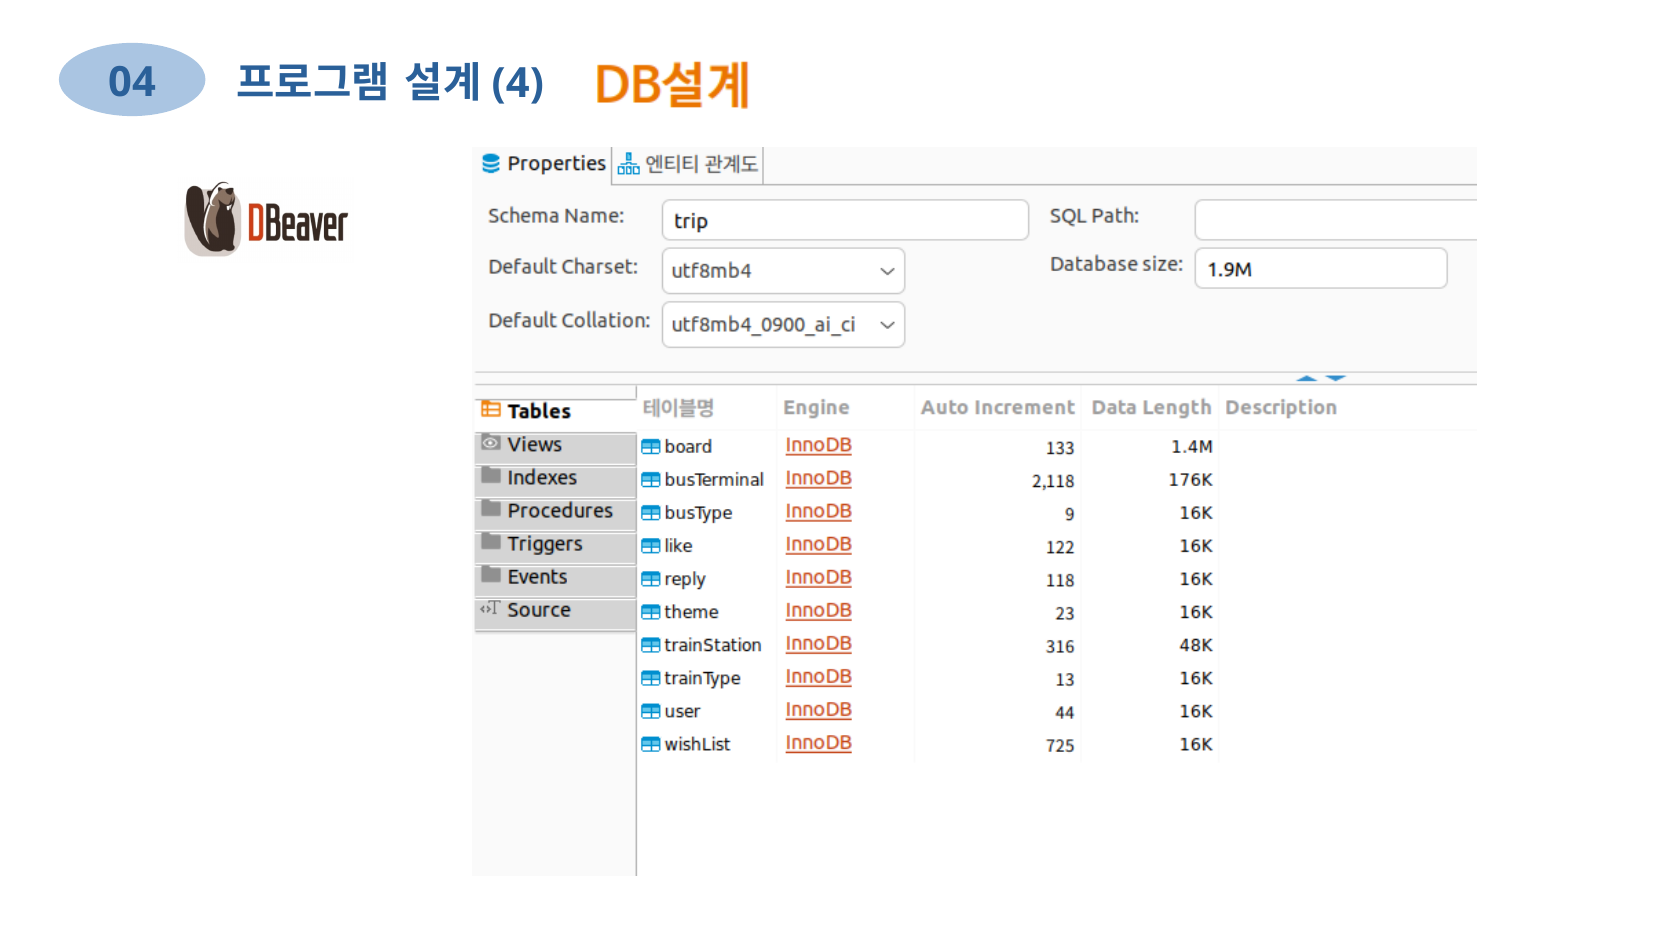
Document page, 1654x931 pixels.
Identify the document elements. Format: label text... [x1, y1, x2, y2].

picture [176, 176, 355, 264]
picture [571, 45, 768, 120]
picture [472, 147, 1477, 876]
text_box 프로그램 설계(4) [221, 48, 567, 113]
text_box 04 [58, 42, 206, 117]
